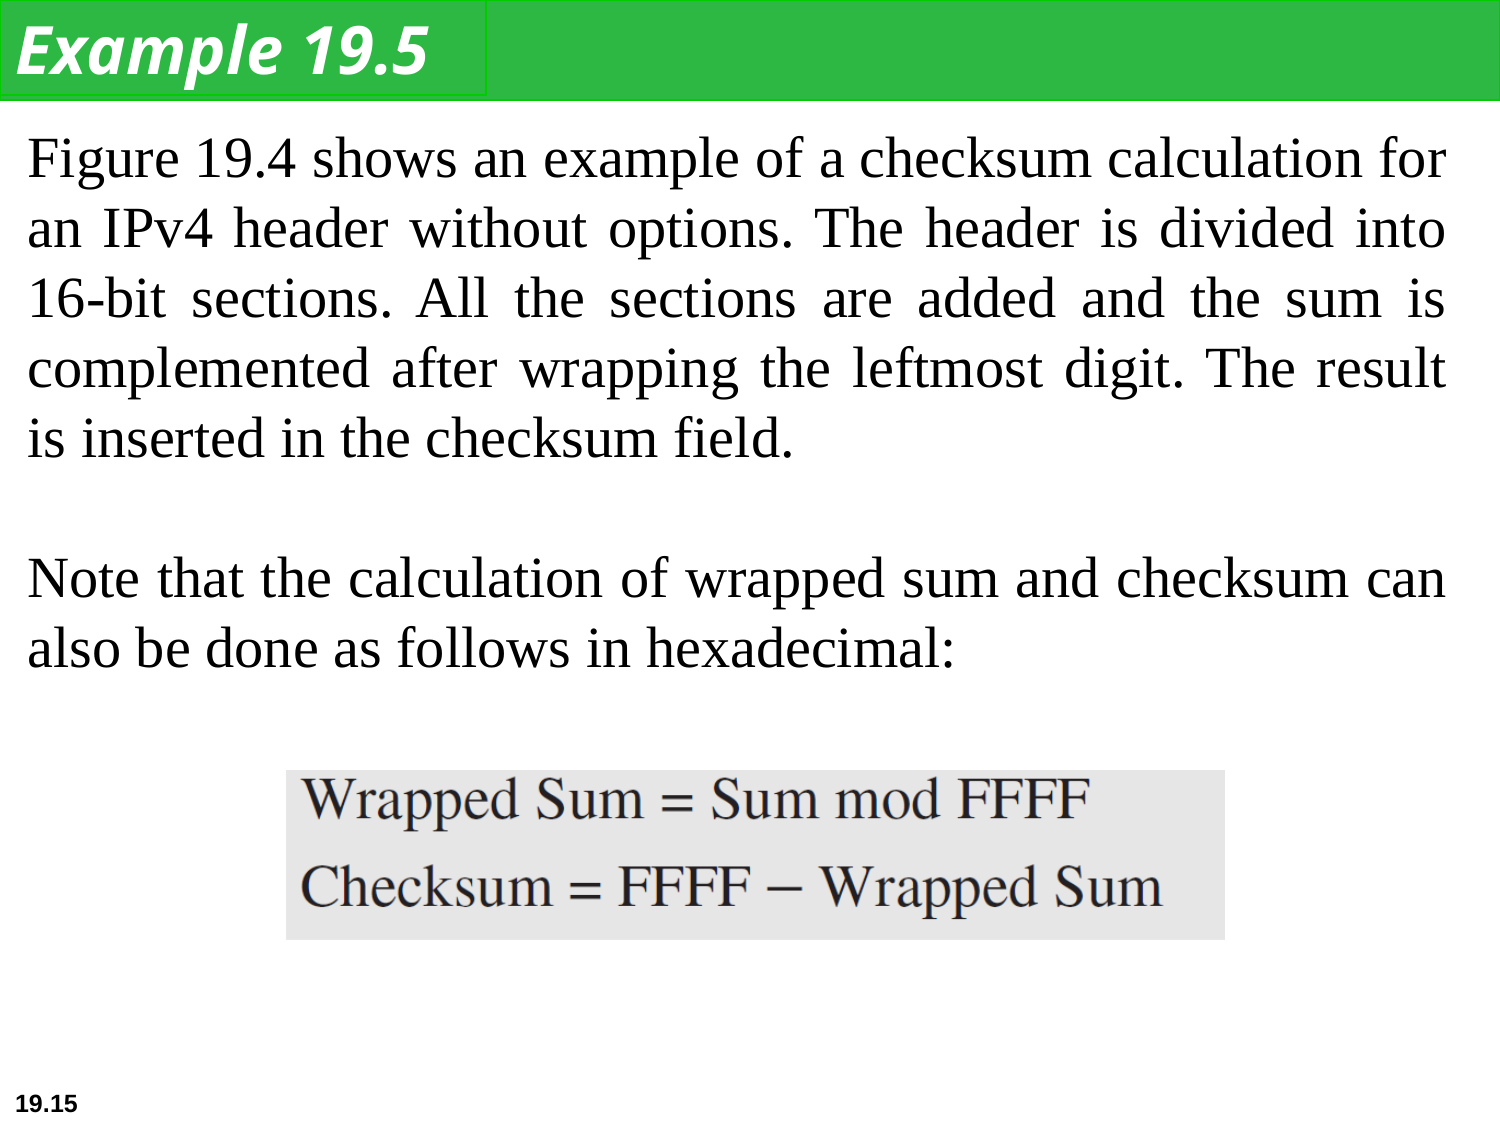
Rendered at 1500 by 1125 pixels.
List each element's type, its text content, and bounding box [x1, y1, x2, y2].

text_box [0, 0, 1500, 101]
picture [227, 769, 1226, 963]
text_box 19.15 [0, 1049, 313, 1125]
text_box Figure 19.4 shows an example of a checksum calculation for an IPv4 header without options. The header is divided into 16-bit sections. All the sections are added and the sum is complemented after wrapping the leftmost digit. The result is inserted in the checksum field. Note that the calculation of wrapped sum and checksum can also be done as follows in hexadecimal: [12, 111, 1463, 687]
